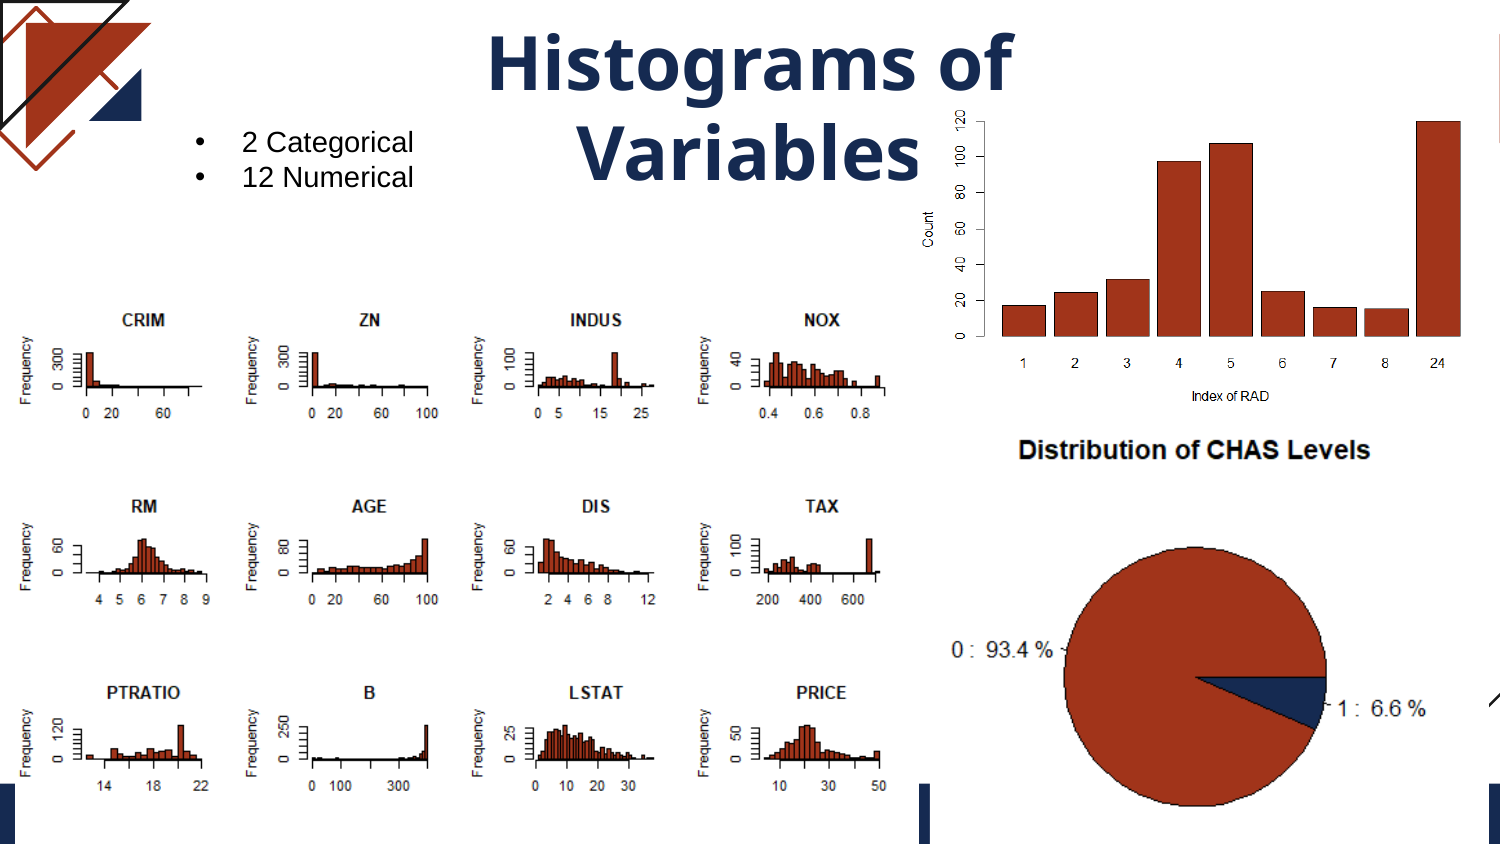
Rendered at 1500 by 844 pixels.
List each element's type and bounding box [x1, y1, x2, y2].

picture [14, 106, 1488, 844]
picture [929, 421, 1490, 844]
text_box [0, 0, 1500, 844]
